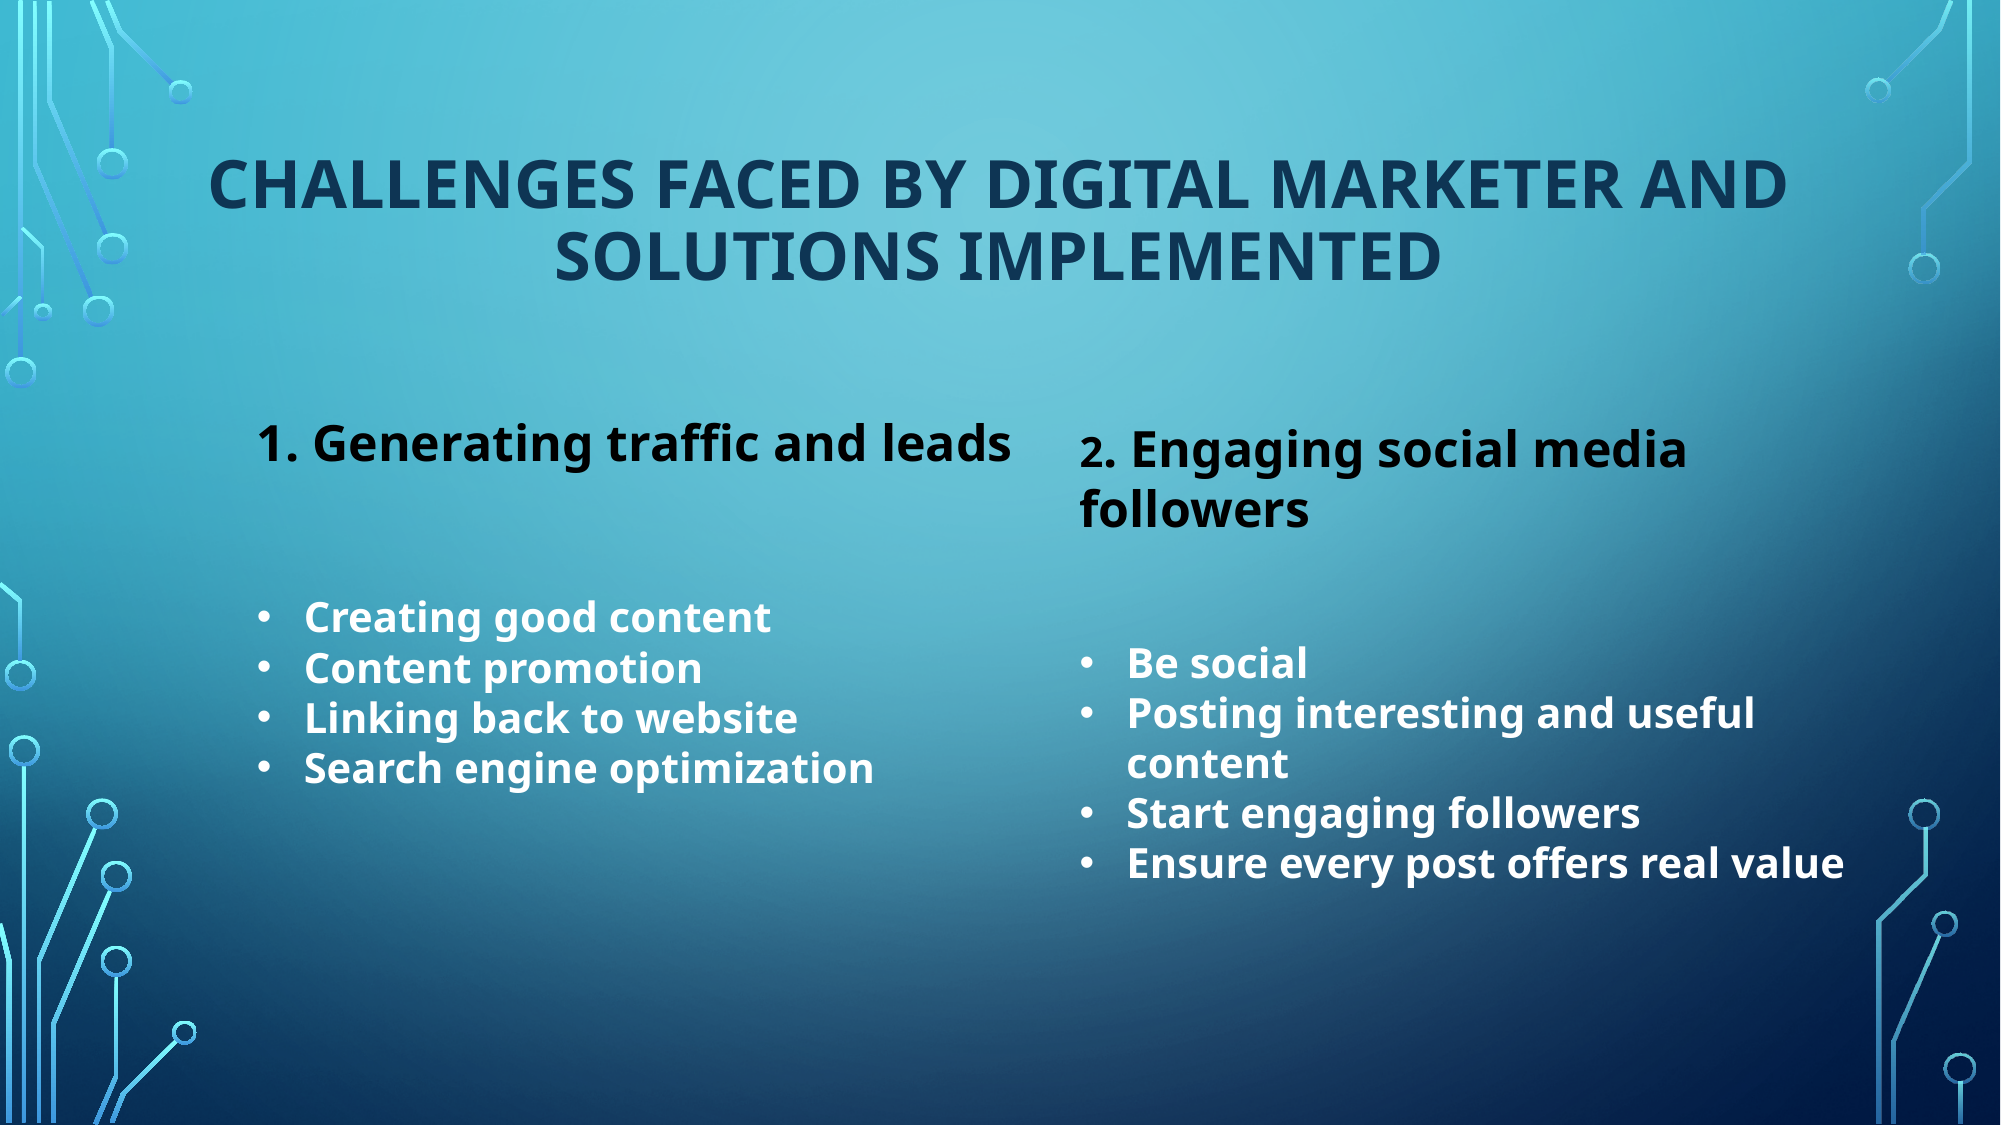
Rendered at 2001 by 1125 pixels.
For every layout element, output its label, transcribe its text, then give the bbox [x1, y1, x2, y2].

title Challenges faced by digital marketer and solutions implemented [187, 101, 1813, 344]
text_box 2. Engaging social media followers Be social Posting interesting and useful content Start engaging followers Ensure every post offers real value [1064, 409, 1878, 895]
text_box 1. Generating traffic and leads Creating good content Content promotion Linking back to website Search engine optimization [242, 343, 1243, 799]
